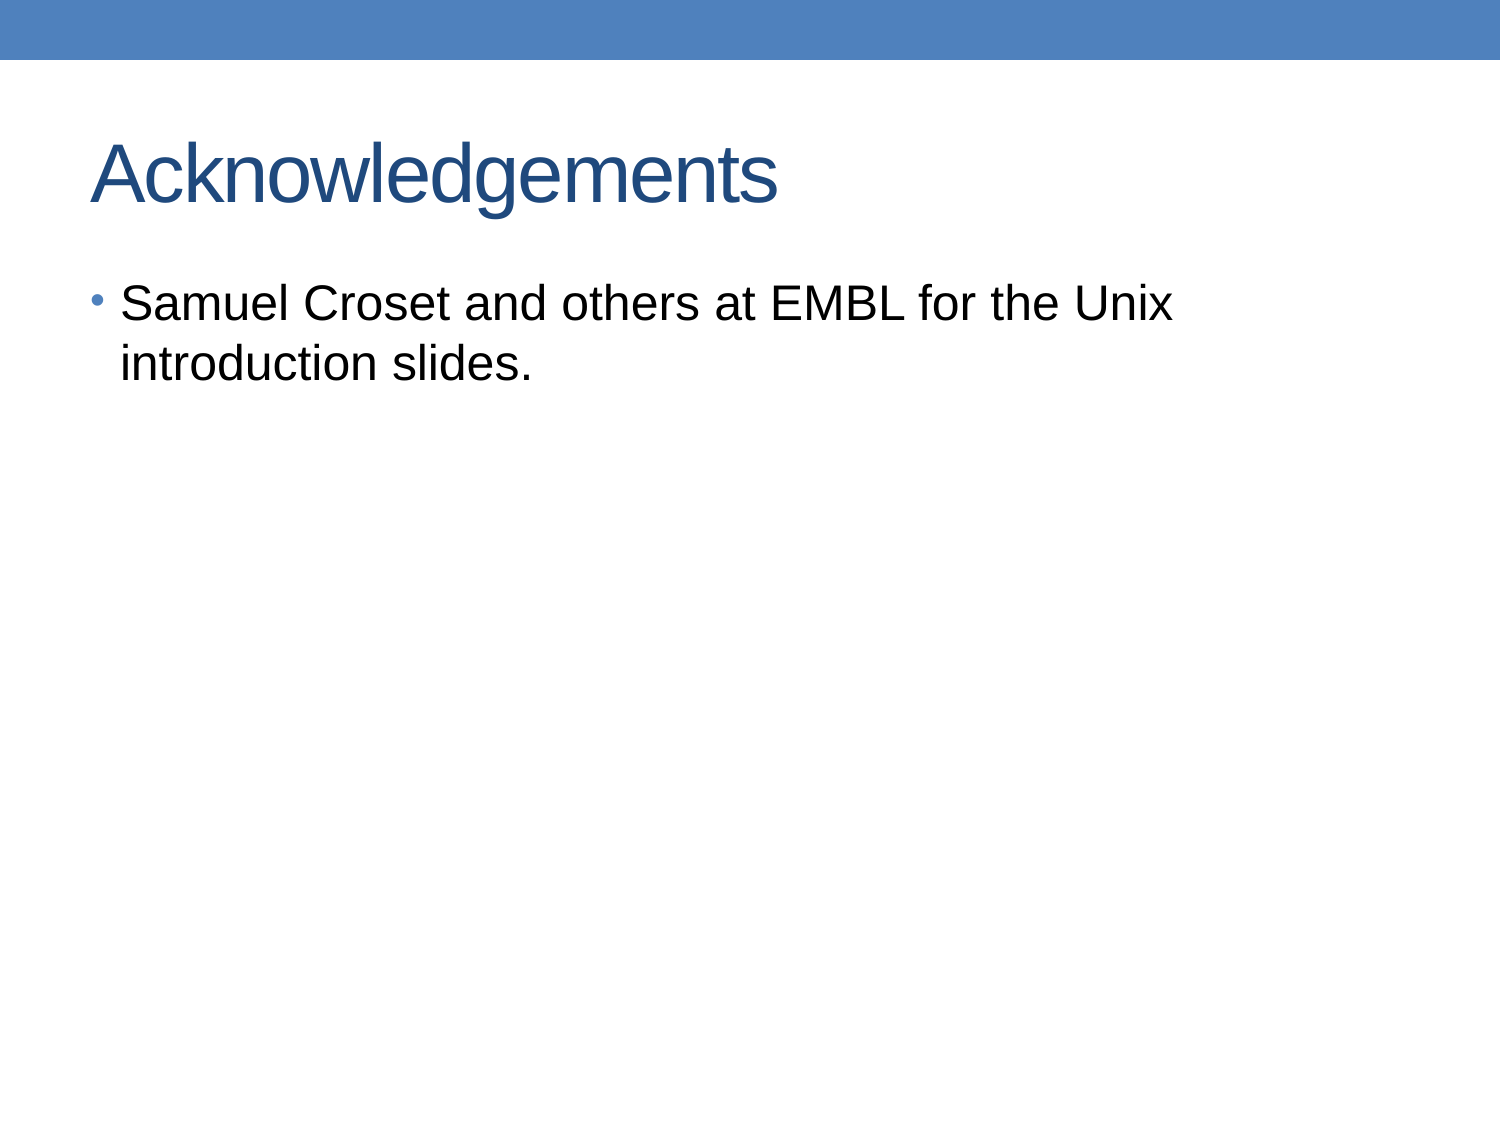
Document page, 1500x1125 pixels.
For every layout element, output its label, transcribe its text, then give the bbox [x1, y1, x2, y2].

list Samuel Croset and others at EMBL for the Unix introduction slides. [75, 262, 1425, 1063]
title Acknowledgements [75, 87, 1425, 250]
